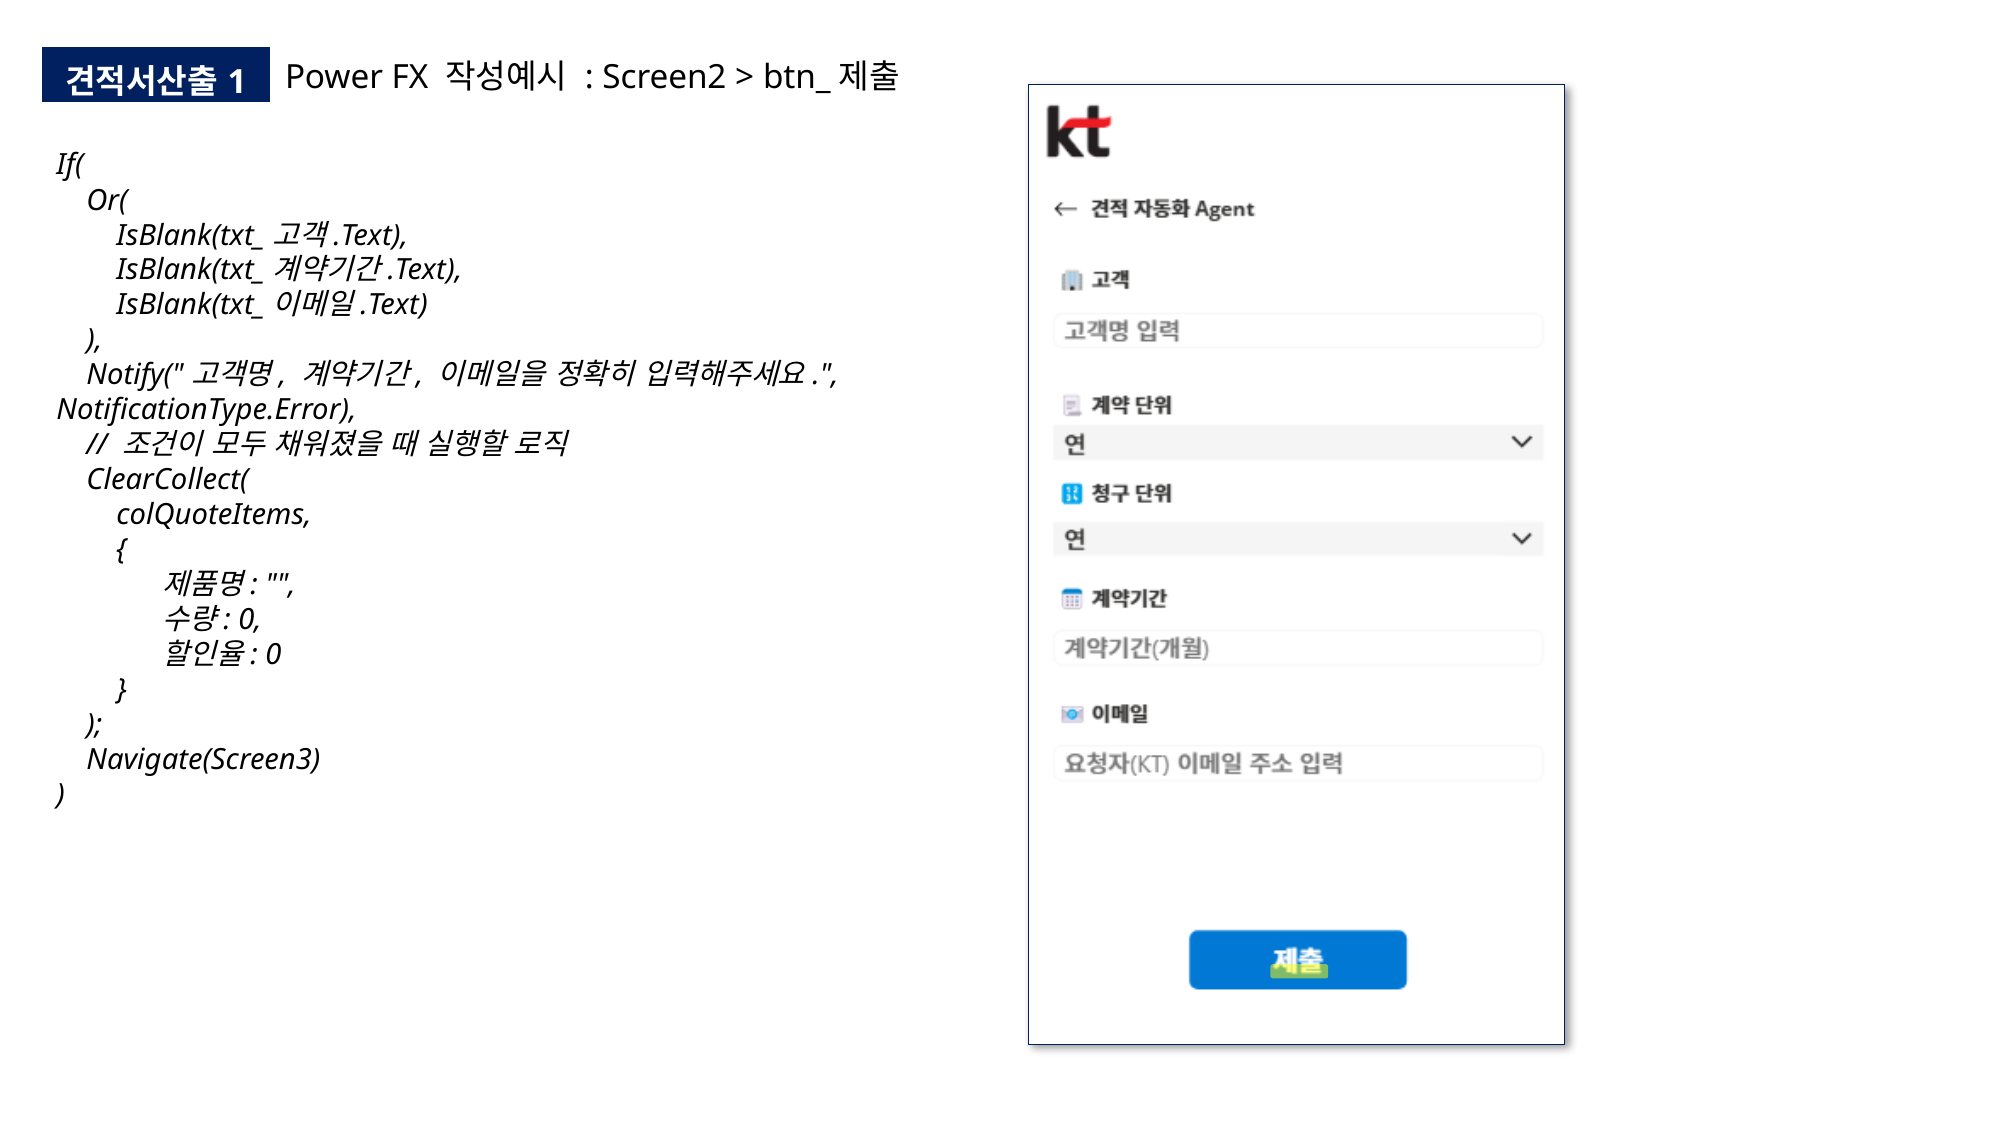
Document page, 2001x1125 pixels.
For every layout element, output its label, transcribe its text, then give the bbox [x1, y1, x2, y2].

picture [1027, 83, 1565, 1045]
table_header 견적서산출1 [42, 47, 270, 102]
text_box Power FX 작성예시 : Screen2 > btn_제출 [271, 47, 1271, 103]
text_box If( Or( IsBlank(txt_고객.Text), IsBlank(txt_계약기간.Text), IsBlank(txt_이메일.Text) ), Notify("고객명, 계약기간, 이메일을 정확히 입력해주세요.", NotificationType.Error), // 조건이 모두 채워졌을 때 실행할 로직 ClearCollect( colQuoteItems, { 제품명: "", 수량: 0, 할인율: 0 } ); Navigate(Screen3) ) [41, 138, 1026, 818]
